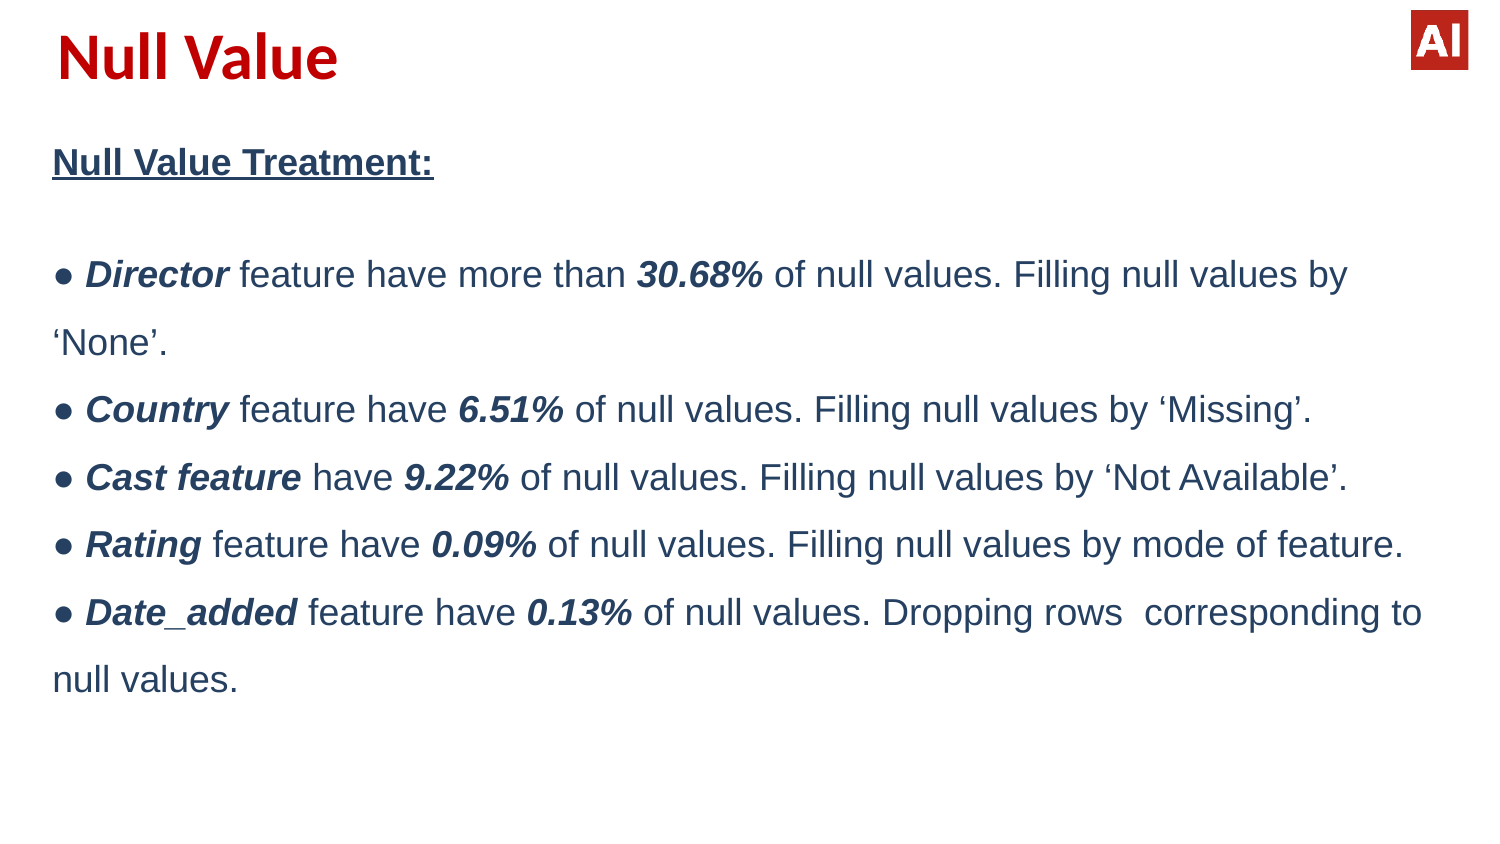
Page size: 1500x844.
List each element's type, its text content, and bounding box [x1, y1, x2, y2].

text_box Null Value [42, 5, 793, 101]
picture [1411, 10, 1469, 70]
text_box Null Value Treatment: ● Director feature have more than 30.68% of null values. Filling null values by ‘None’. ● Country feature have 6.51% of null values. Filling null values by ‘Missing’. ● Cast feature have 9.22% of null values. Filling null values by ‘Not Available’. ● Rating feature have 0.09% of null values. Filling null values by mode of feature. ● Date_added feature have 0.13% of null values. Dropping rows corresponding to null values. [37, 130, 1450, 708]
